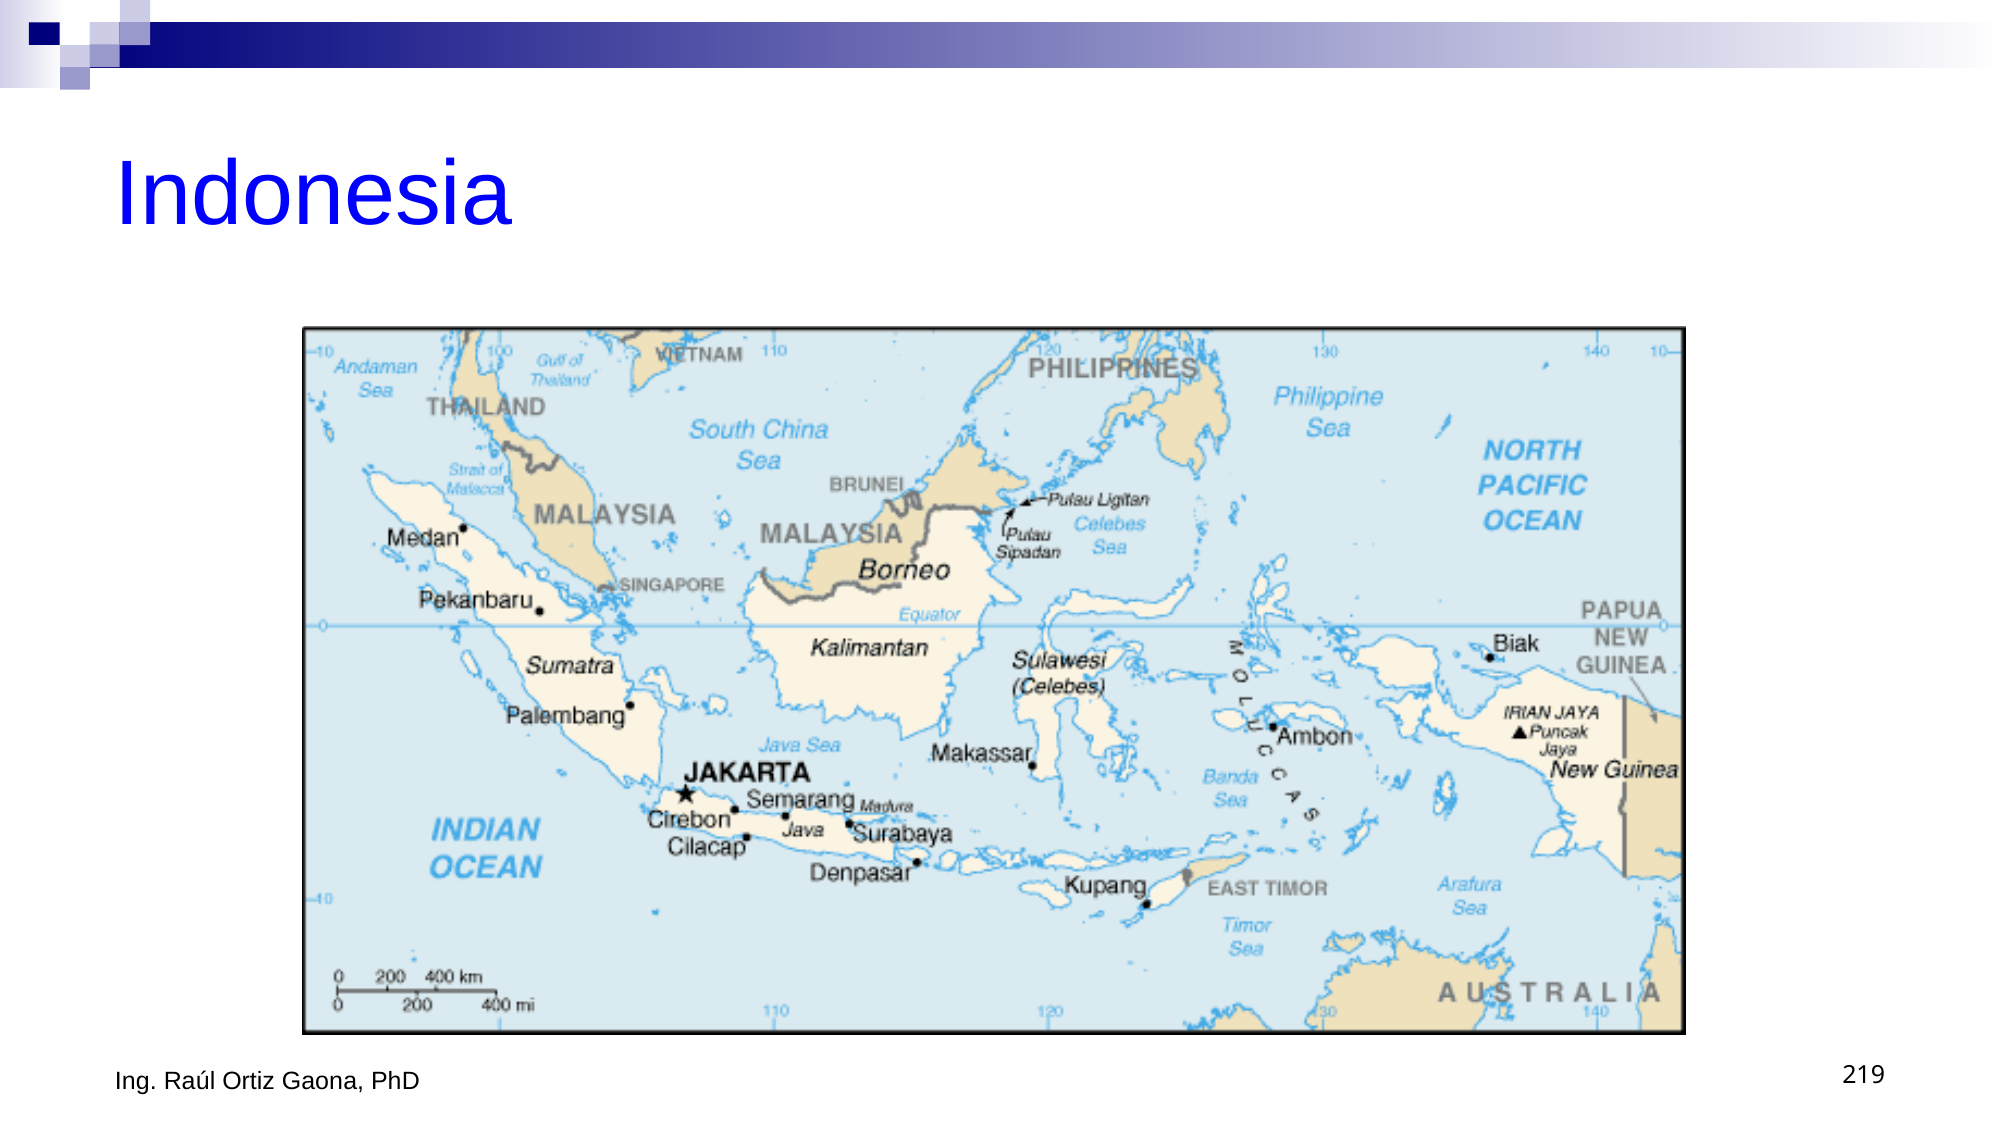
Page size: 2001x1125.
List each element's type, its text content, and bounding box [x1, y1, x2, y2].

picture [302, 326, 1686, 1036]
slide_number Ing. Raúl Ortiz Gaona, PhD [99, 1024, 567, 1103]
slide_number 219 [1433, 1025, 1900, 1100]
title Indonesia [99, 75, 1900, 300]
